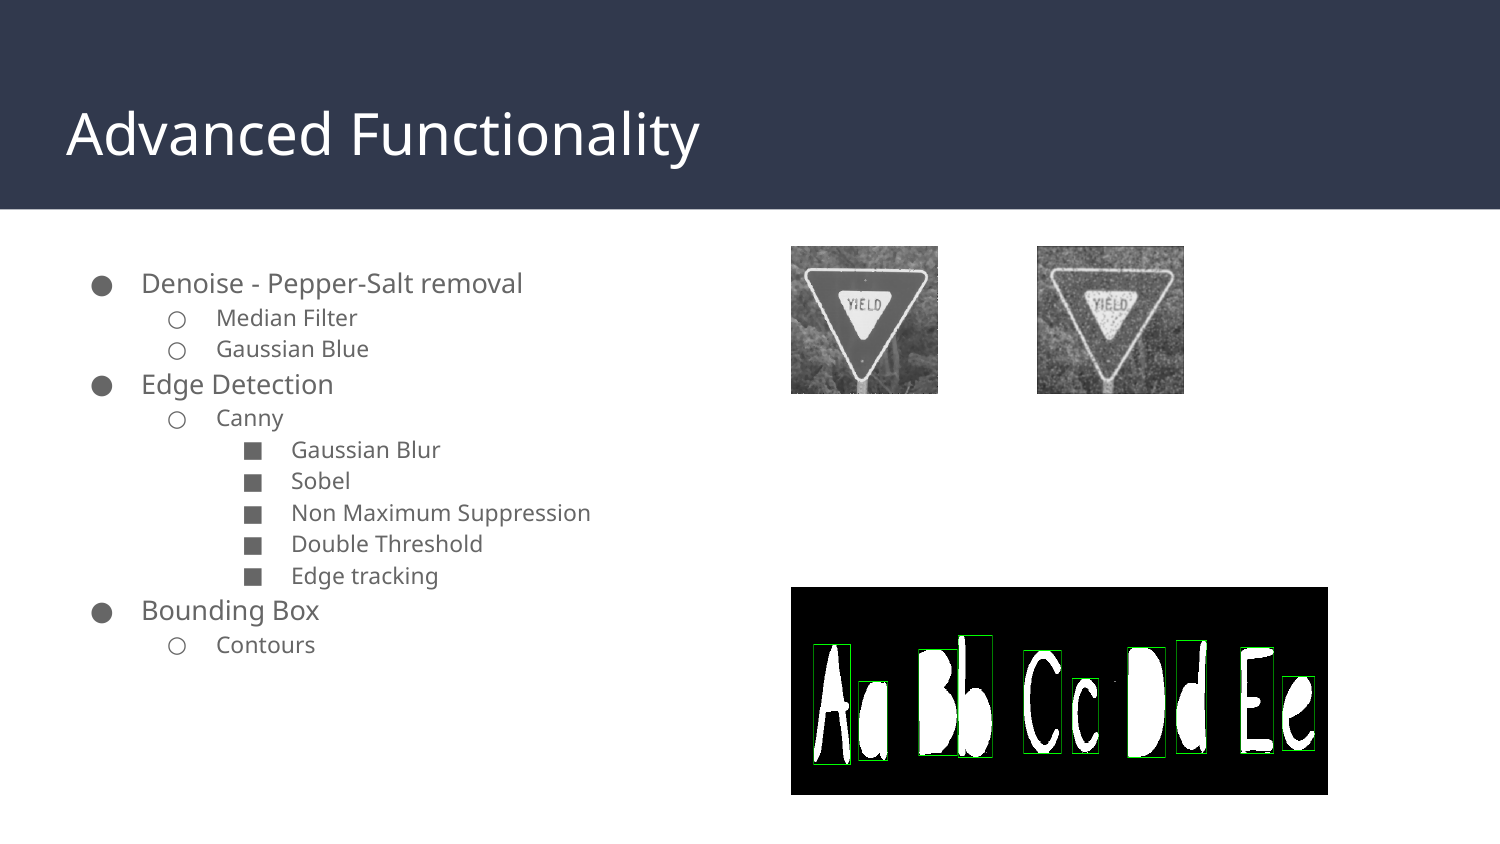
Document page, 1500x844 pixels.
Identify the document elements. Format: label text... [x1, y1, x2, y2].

picture [1036, 246, 1184, 394]
title Advanced Functionality [51, 82, 1449, 185]
picture [790, 246, 938, 394]
picture [790, 586, 1328, 795]
list Denoise - Pepper-Salt removal Median Filter Gaussian Blue Edge Detection Canny Gaussian Blur Sobel Non Maximum Suppression Double Threshold Edge tracking Bounding Box Contours [51, 247, 1476, 752]
